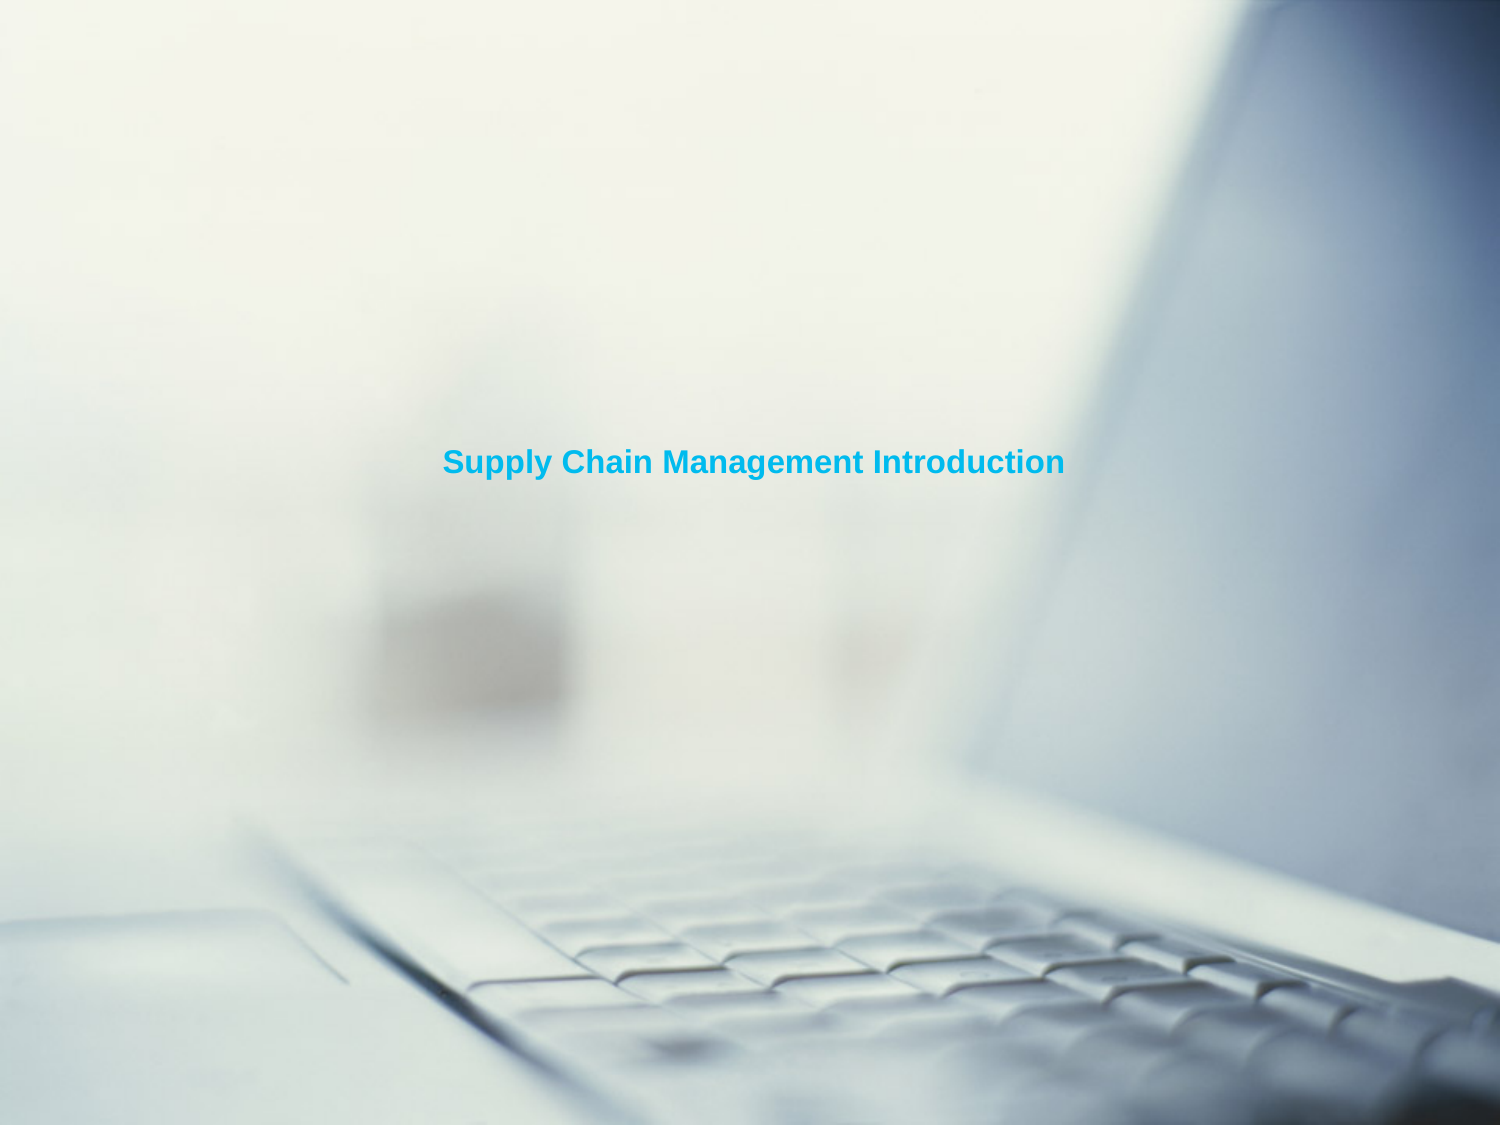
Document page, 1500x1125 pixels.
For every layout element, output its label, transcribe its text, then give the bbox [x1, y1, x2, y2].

title Supply Chain Management Introduction [112, 380, 1388, 569]
picture [0, 0, 1500, 1125]
